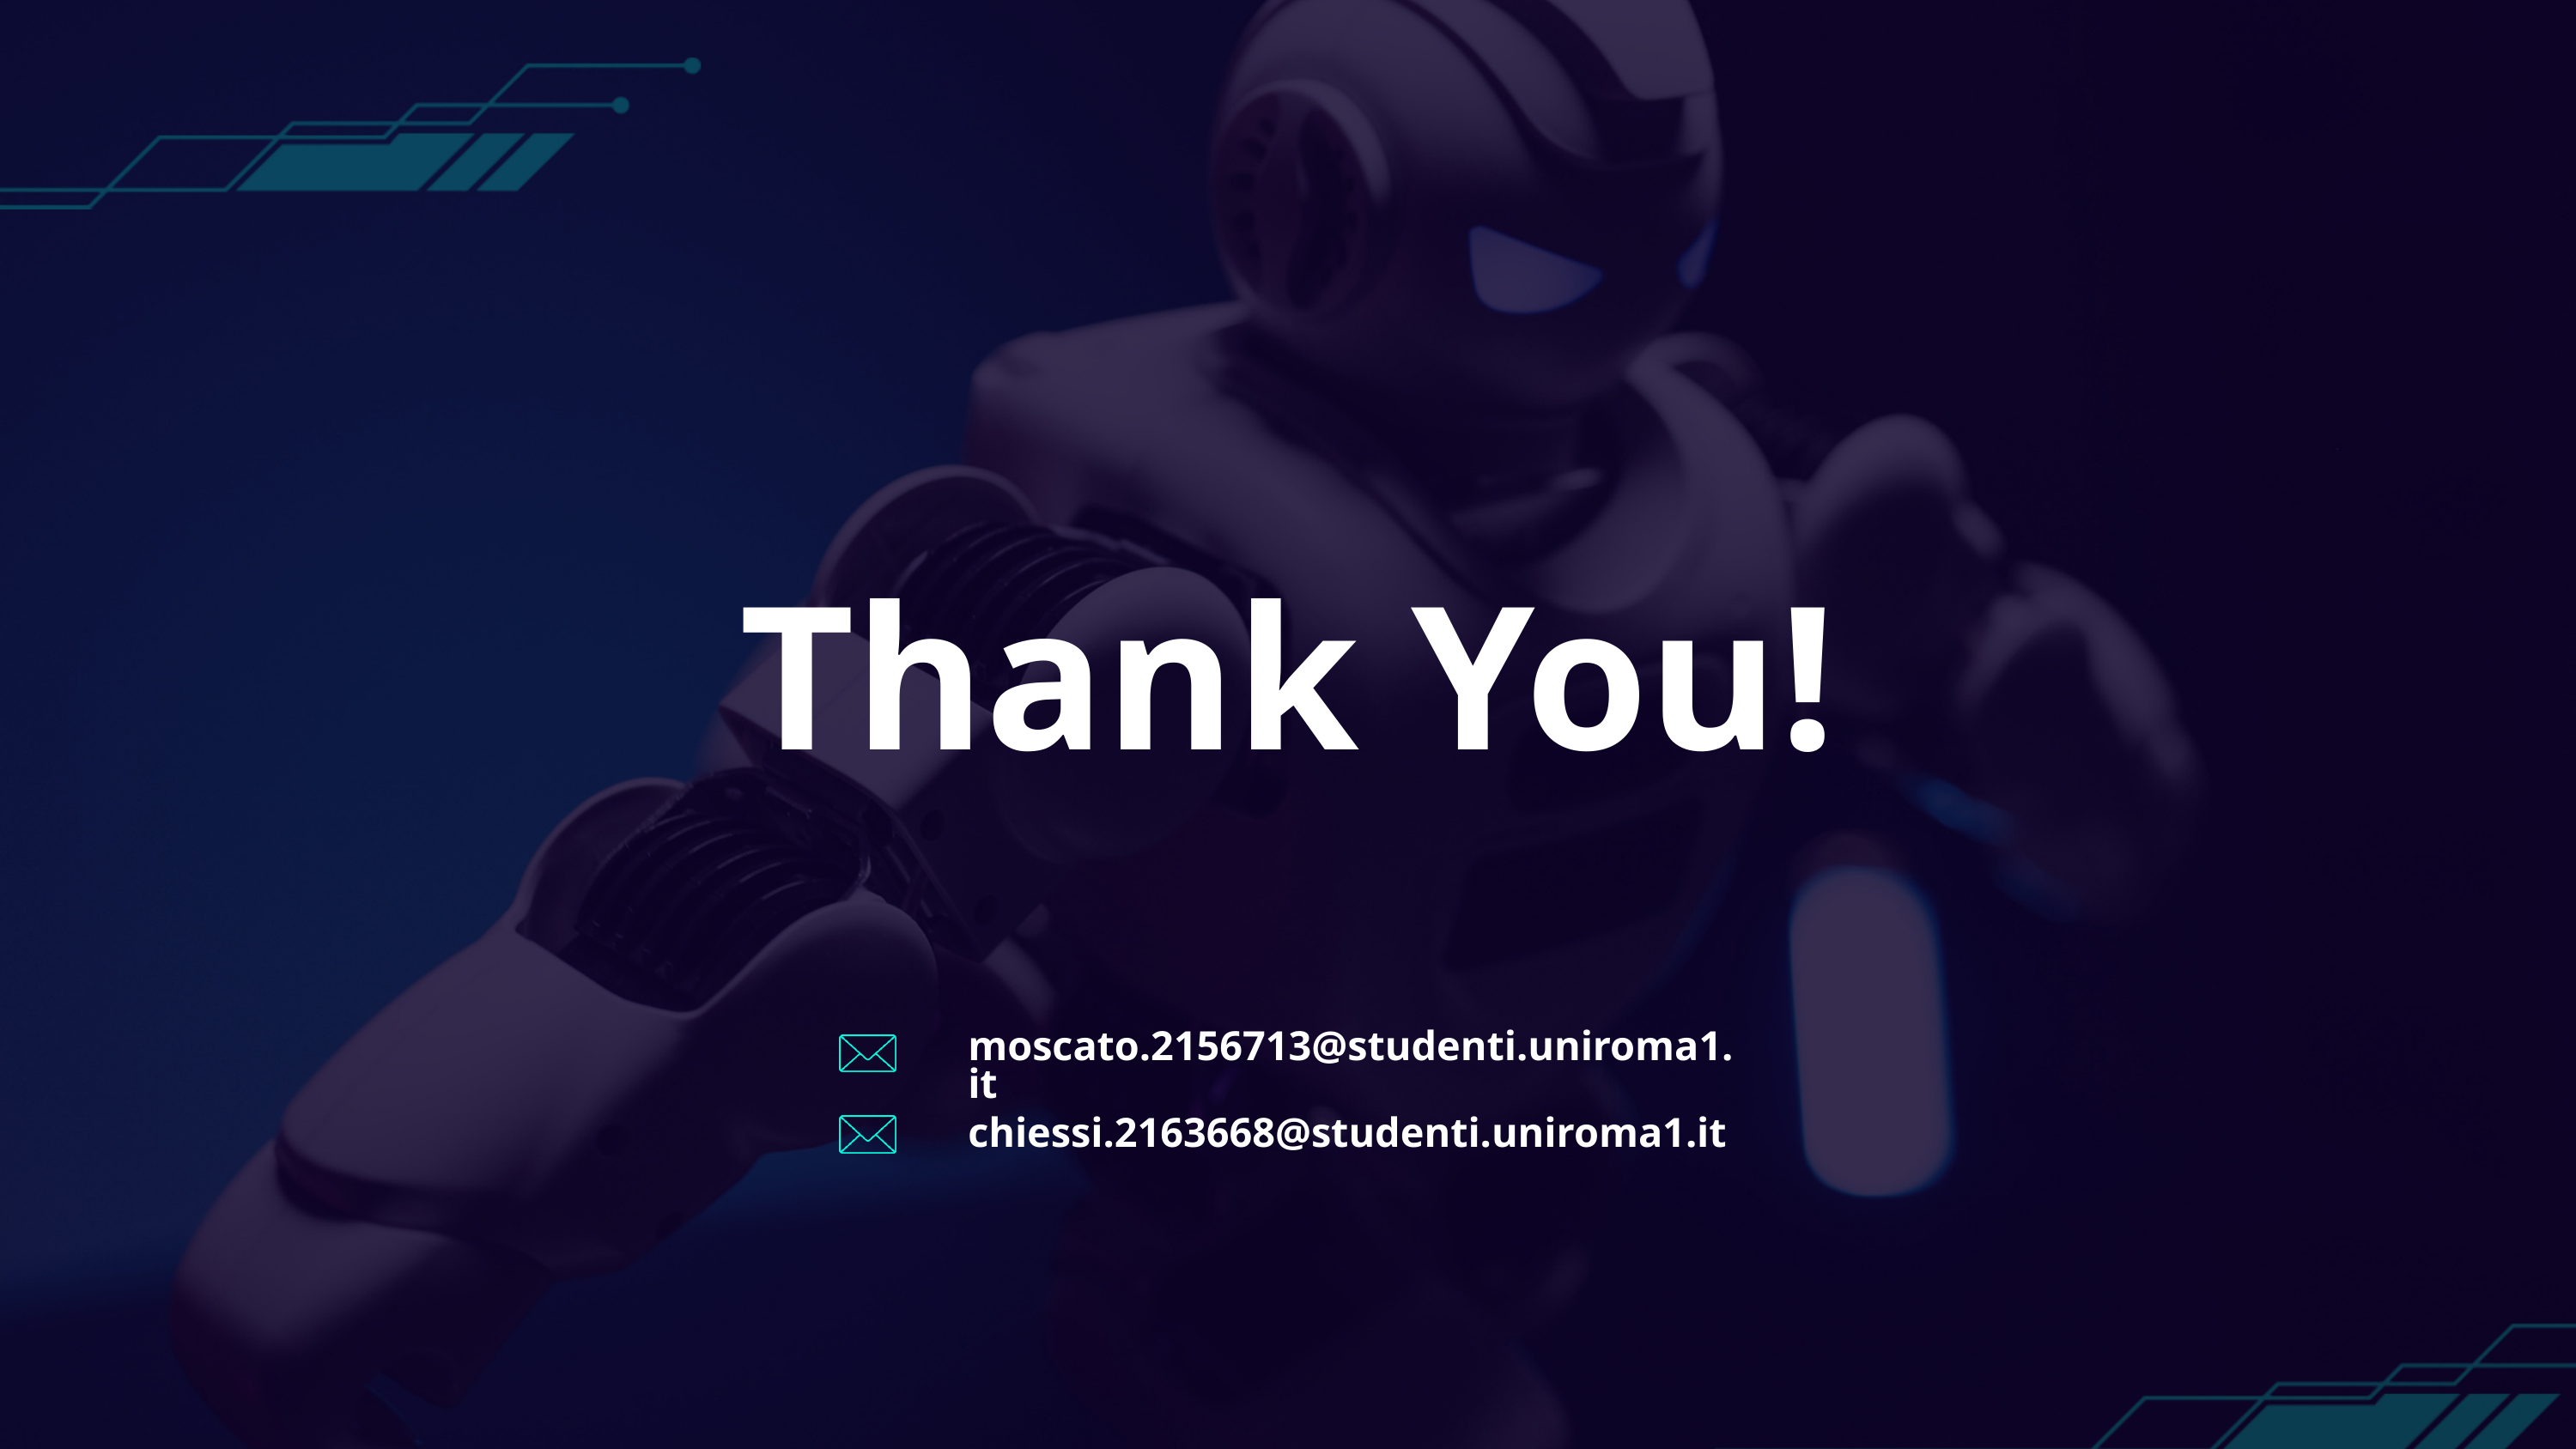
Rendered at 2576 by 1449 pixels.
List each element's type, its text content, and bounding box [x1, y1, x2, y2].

text_box Thank You! [635, 604, 1940, 790]
text_box [0, 0, 2576, 1449]
text_box [1656, 1318, 2576, 1449]
text_box [0, 58, 702, 209]
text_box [838, 1029, 1738, 1163]
